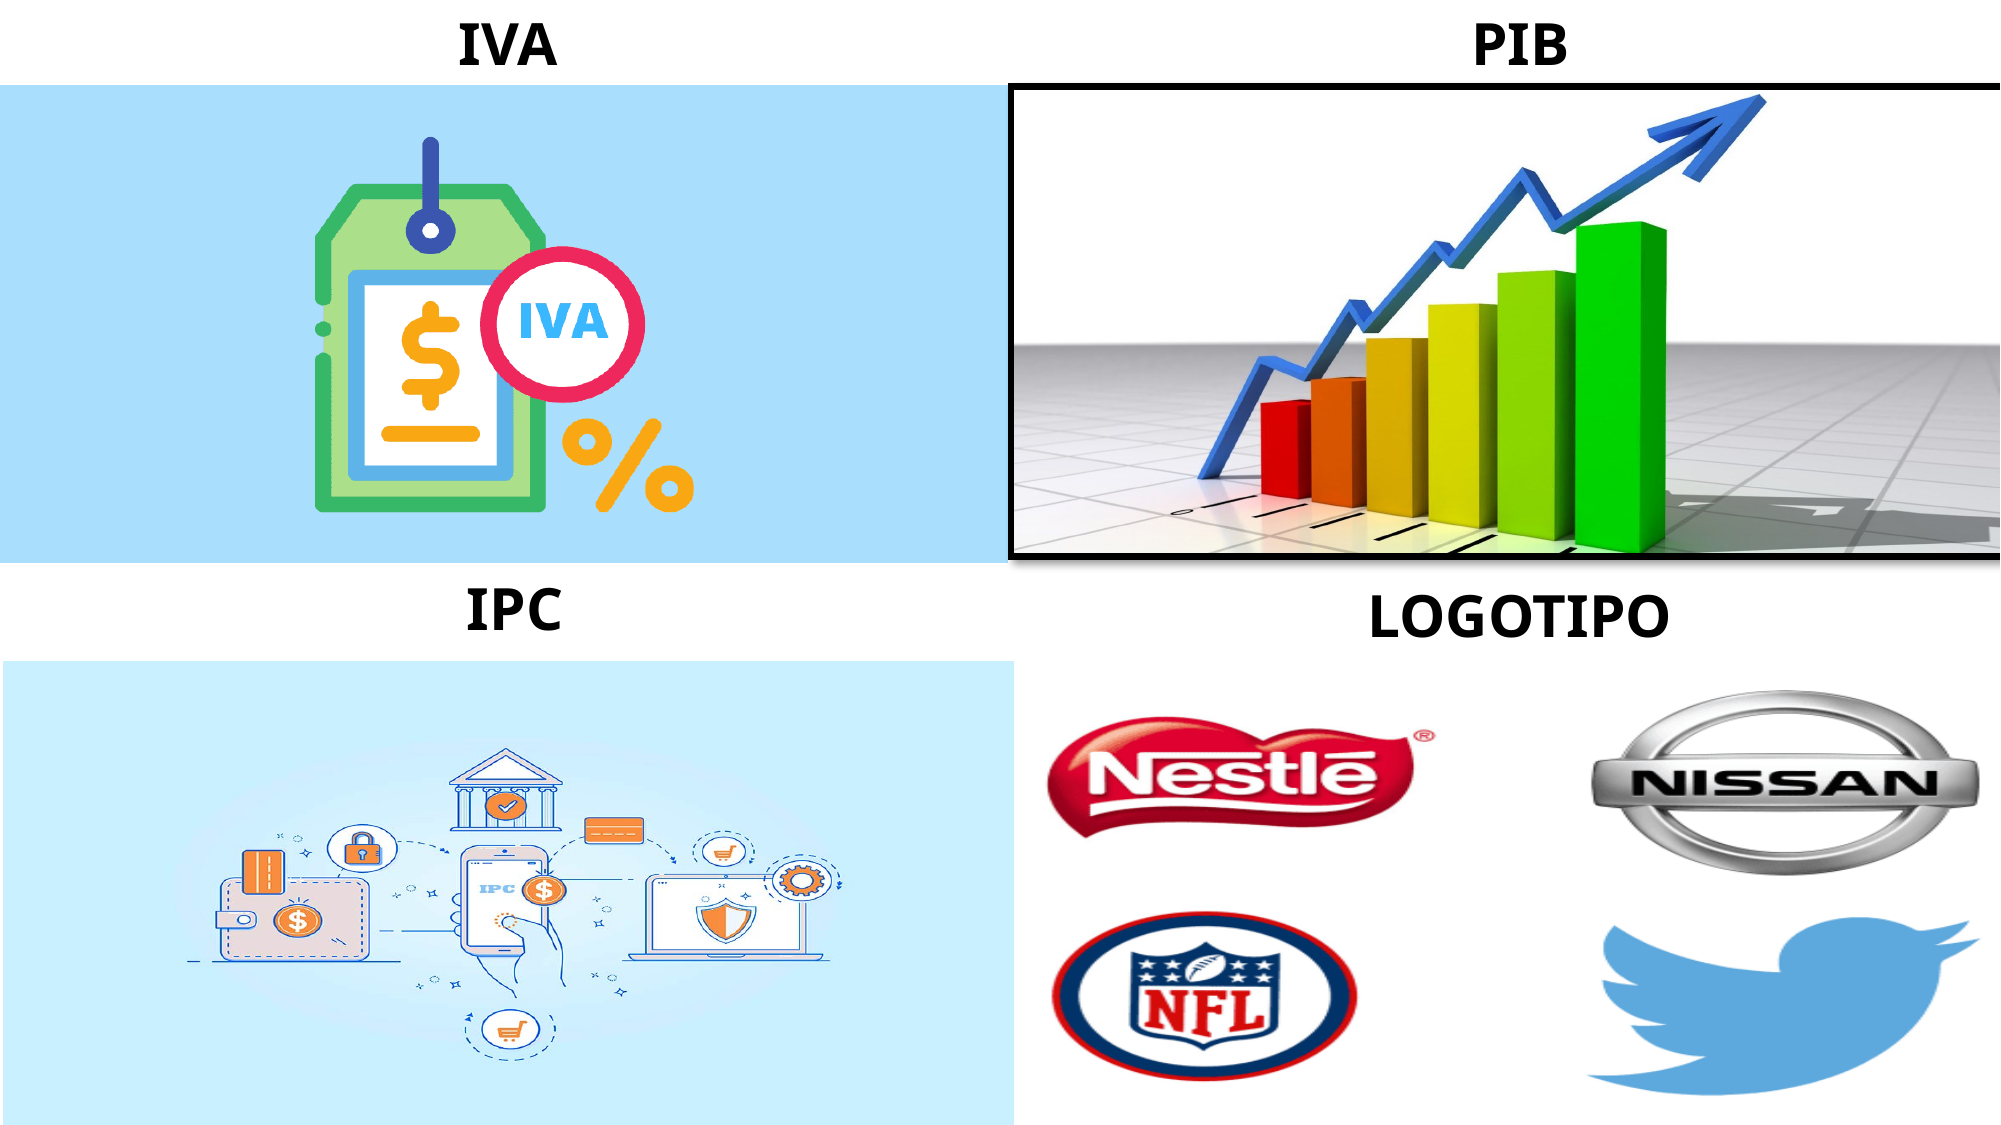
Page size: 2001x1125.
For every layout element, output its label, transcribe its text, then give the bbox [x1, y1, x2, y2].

text_box IPC [172, 564, 858, 650]
text_box PIB [1140, 0, 1901, 82]
text_box LOGOTIPO [1157, 571, 1883, 657]
text_box IVA [59, 0, 957, 85]
picture [0, 85, 1008, 563]
picture [1013, 89, 2000, 554]
picture [3, 660, 2000, 1125]
